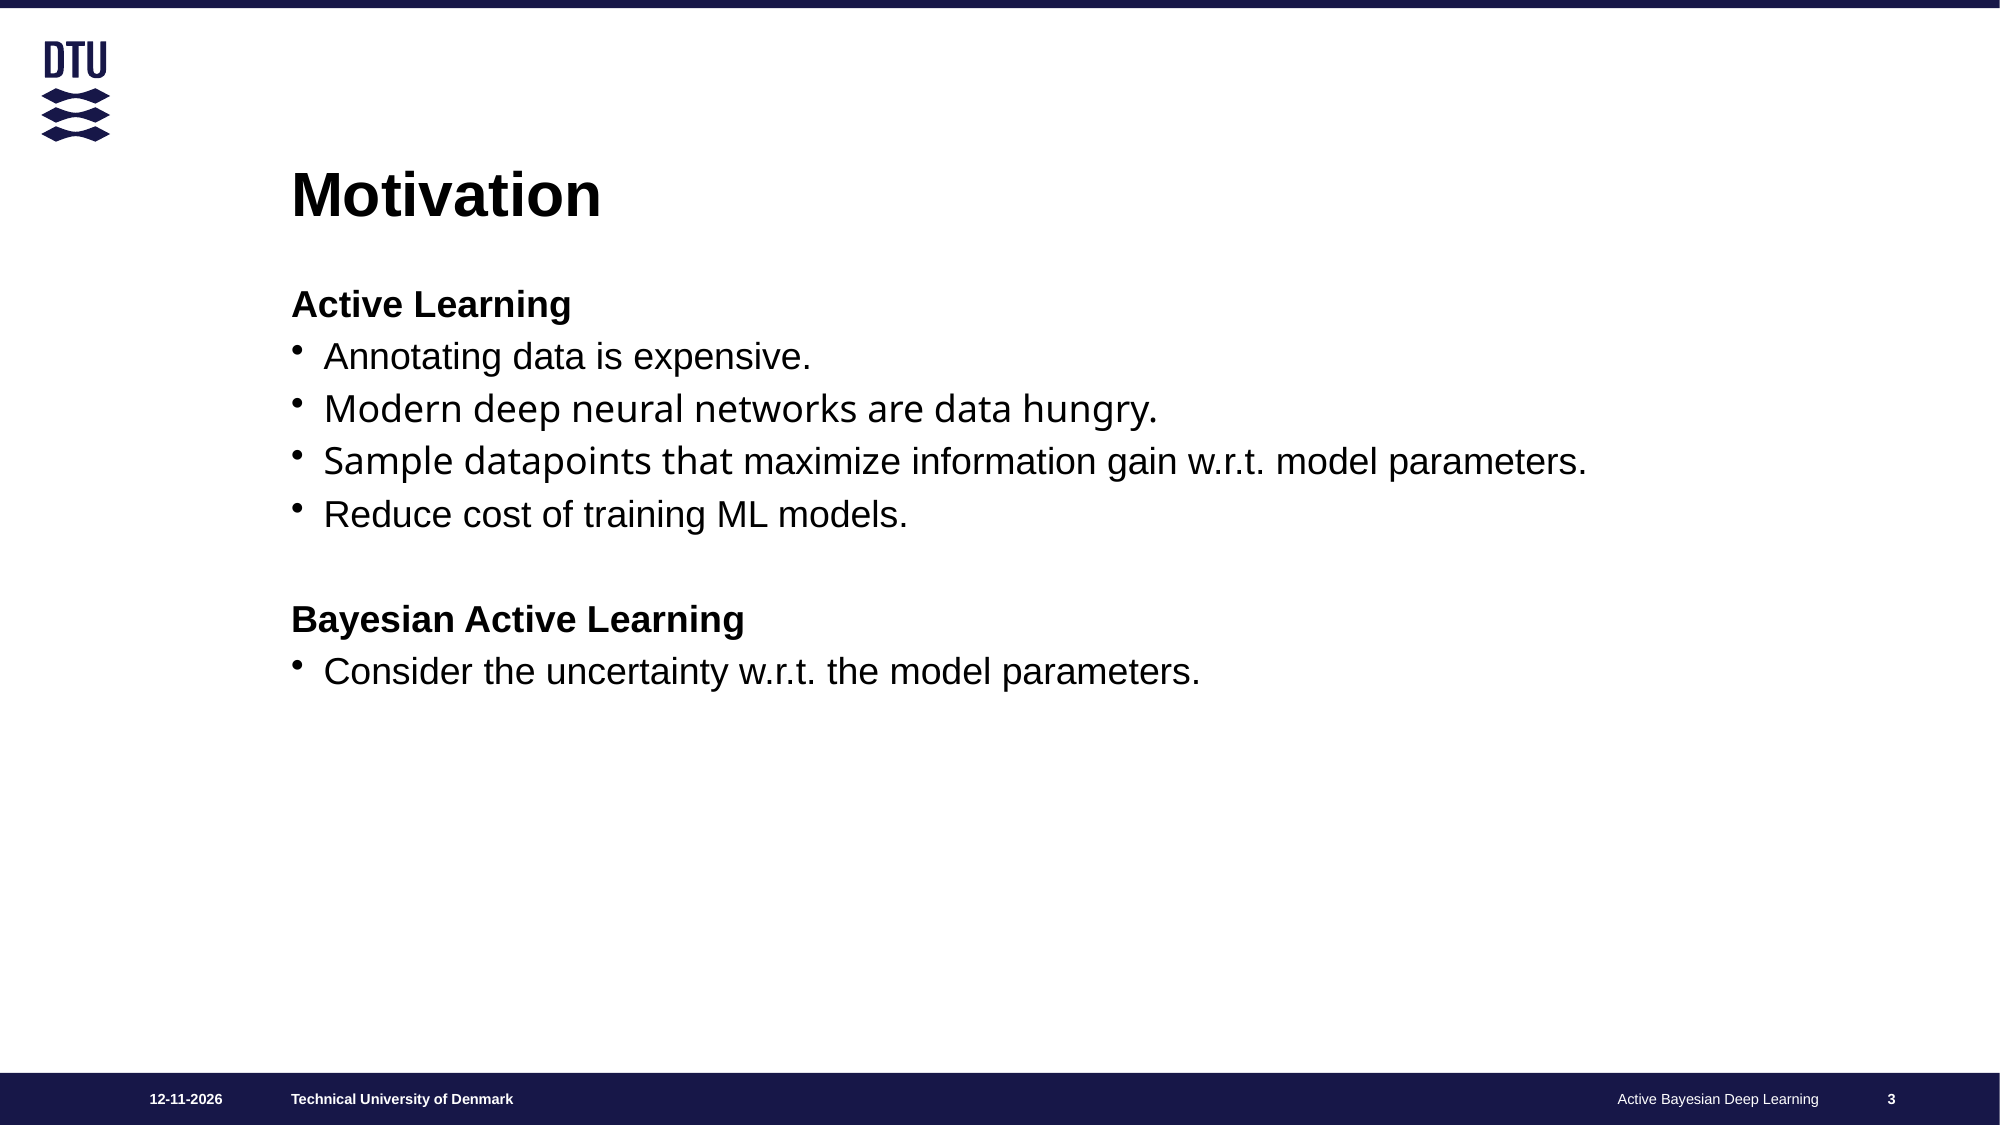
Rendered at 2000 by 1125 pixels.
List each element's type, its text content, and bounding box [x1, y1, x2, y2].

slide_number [41, 1073, 223, 1125]
list Active Learning Annotating data is expensive. Modern deep neural networks are data hungry. Sample datapoints that maximize information gain w.r.t. model parameters. Reduce cost of training ML models. Bayesian Active Learning Consider the uncertainty w.r.t. the model parameters. [291, 279, 1819, 1026]
slide_number 3 [1887, 1073, 1959, 1125]
footer Active Bayesian Deep Learning [917, 1073, 1819, 1125]
title Motivation [291, 69, 1819, 230]
